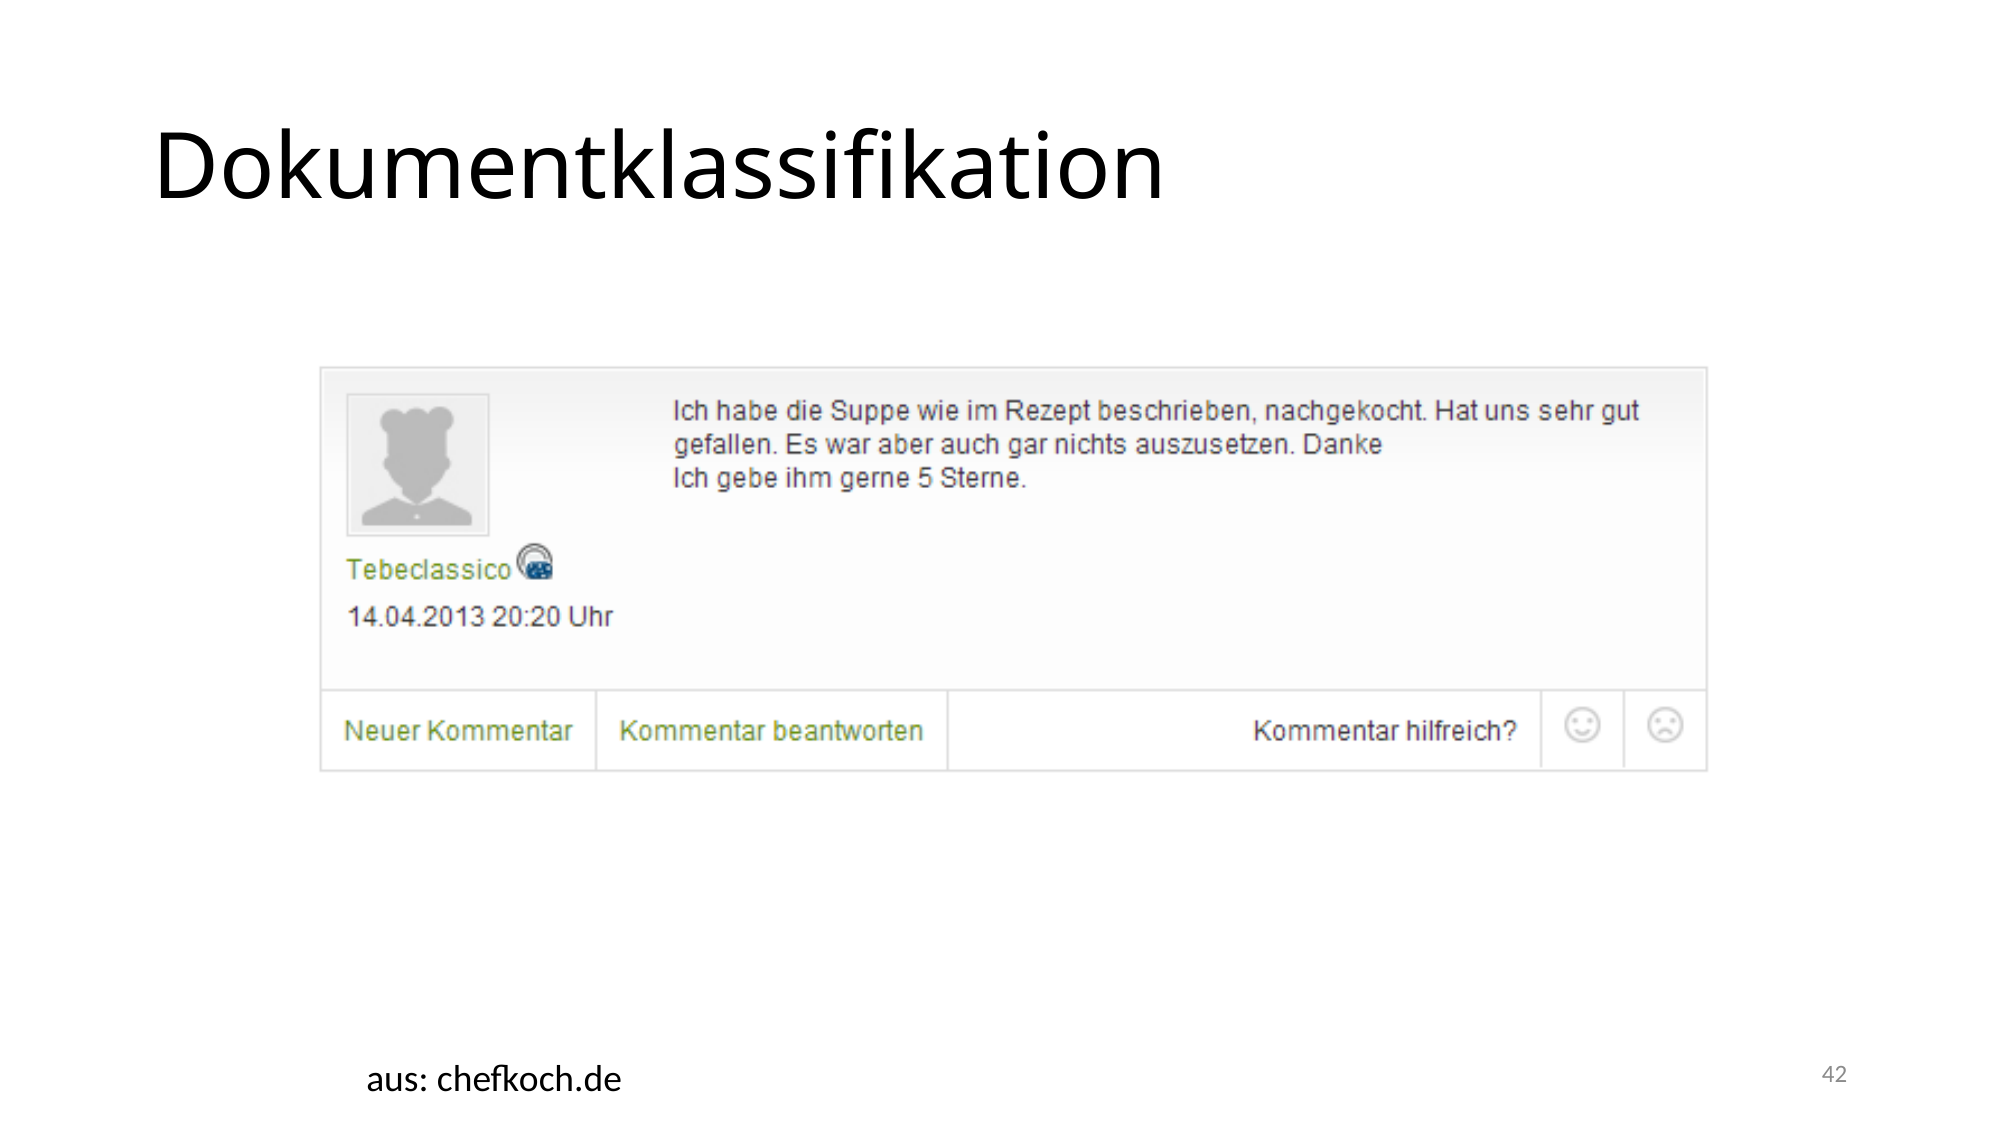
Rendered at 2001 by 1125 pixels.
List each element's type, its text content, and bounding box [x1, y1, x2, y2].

slide_number 42 [1412, 1042, 1863, 1103]
title Dokumentklassifikation [137, 59, 1863, 278]
text_box aus: chefkoch.de [351, 1046, 638, 1107]
picture [303, 353, 1713, 787]
